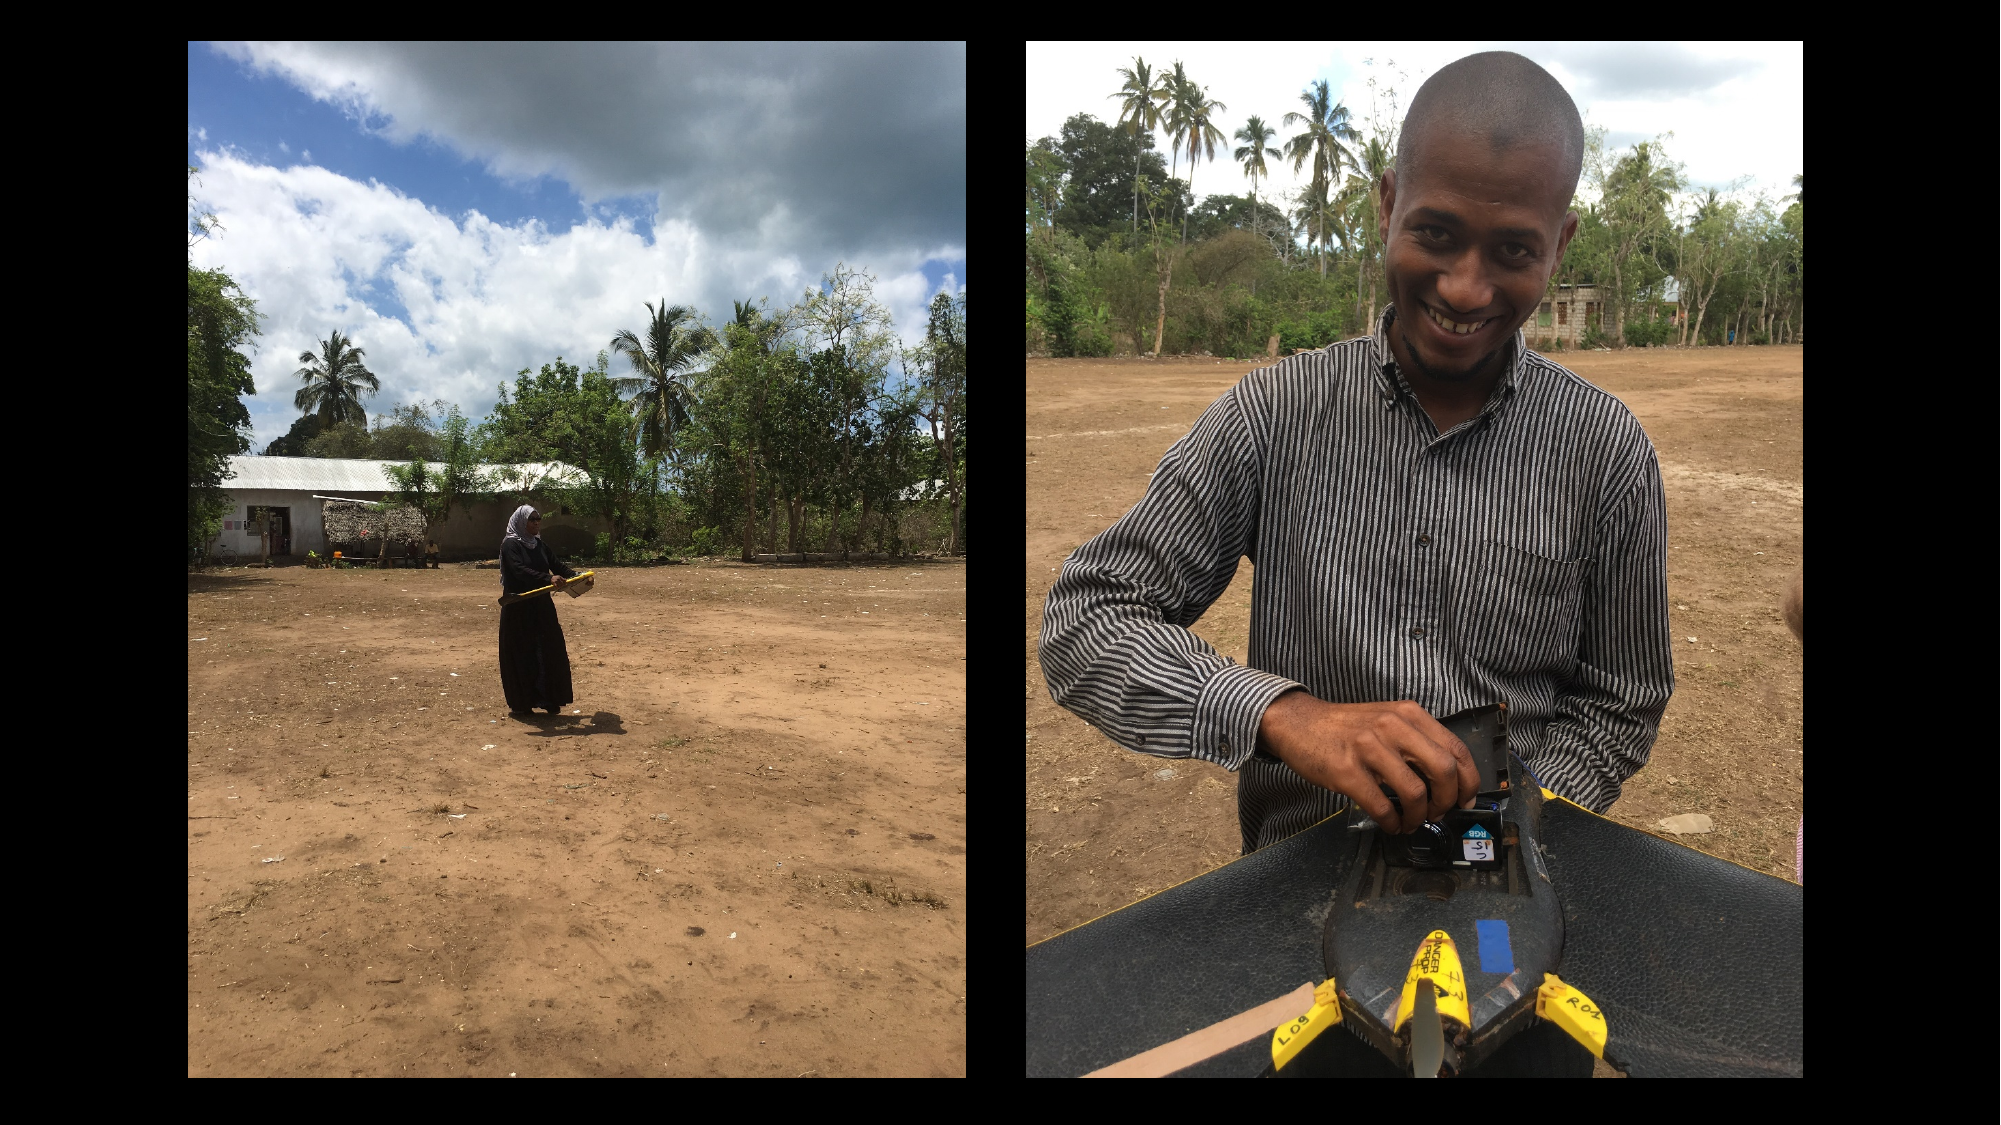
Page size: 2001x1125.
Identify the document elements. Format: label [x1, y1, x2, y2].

picture [188, 41, 966, 1078]
picture [1025, 41, 1803, 1078]
